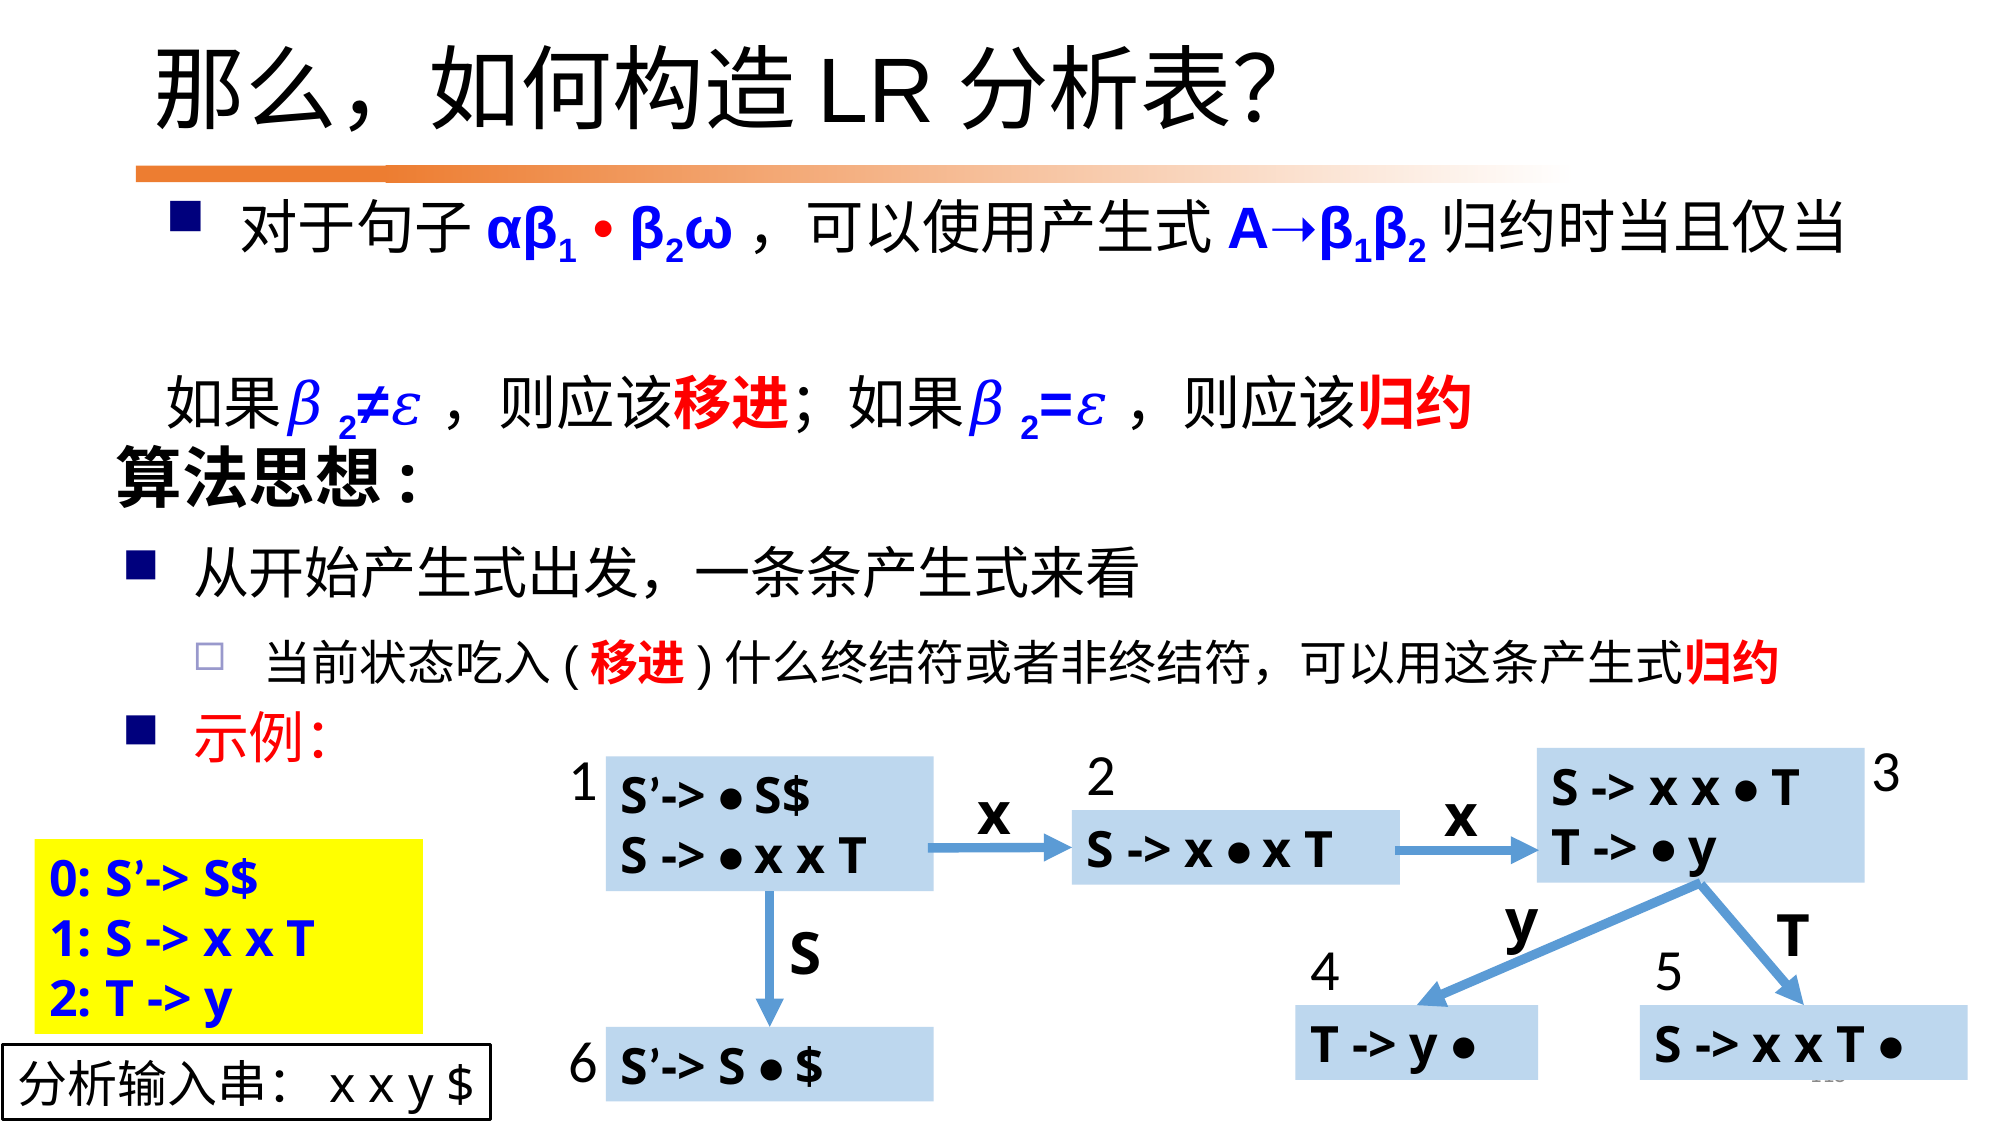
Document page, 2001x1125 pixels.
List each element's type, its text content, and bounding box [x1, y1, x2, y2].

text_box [1536, 726, 1942, 884]
text_box 算法思想: [100, 427, 433, 523]
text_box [1639, 884, 1968, 1081]
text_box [1394, 770, 1539, 857]
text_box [553, 892, 934, 1103]
text_box 0: S’-> S$ 1: S -> x x T 2: T -> y [34, 839, 423, 1034]
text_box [1071, 730, 1400, 886]
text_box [1295, 925, 1539, 1081]
title 那么，如何构造LR分析表？ [138, 25, 1810, 160]
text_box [1416, 875, 1701, 1006]
text_box 分析输入串：x x y $ [2, 1044, 491, 1120]
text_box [553, 734, 934, 892]
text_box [927, 768, 1072, 855]
slide_number 115 [1412, 1042, 1863, 1103]
text_box 从开始产生式出发，一条条产生式来看 当前状态吃入(移进)什么终结符或者非终结符，可以用这条产生式归约 示例： [107, 537, 1833, 782]
